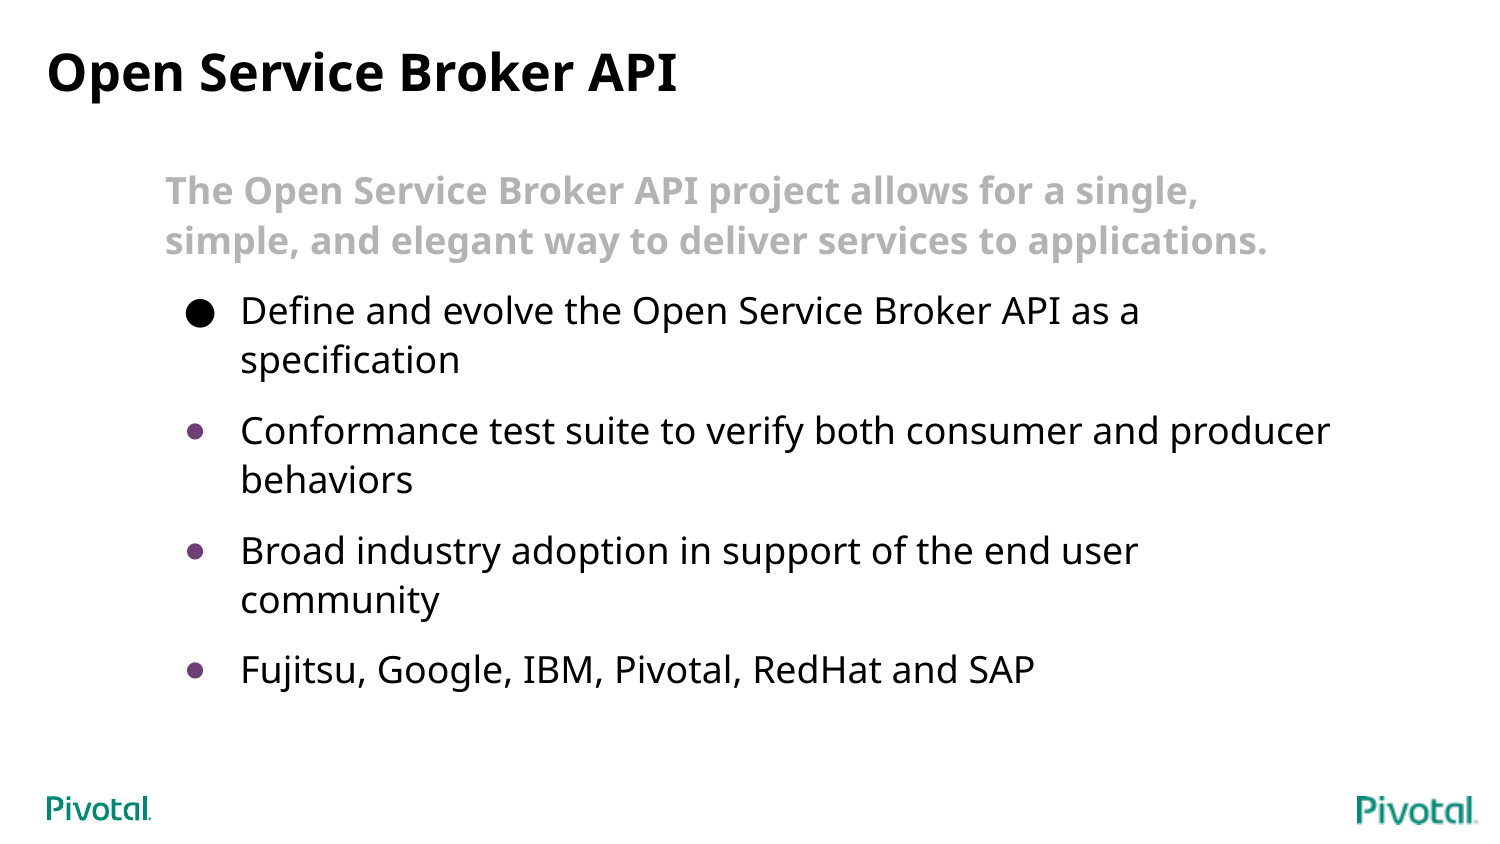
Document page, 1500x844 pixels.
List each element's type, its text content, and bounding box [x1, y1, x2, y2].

picture [1357, 796, 1478, 825]
title Open Service Broker API [31, 24, 1453, 90]
list The Open Service Broker API project allows for a single, simple, and elegant way to deliver services to applications. Define and evolve the Open Service Broker API as a specification Conformance test suite to verify both consumer and producer behaviors Broad industry adoption in support of the end user community Fujitsu, Google, IBM, Pivotal, RedHat and SAP [150, 147, 1354, 767]
